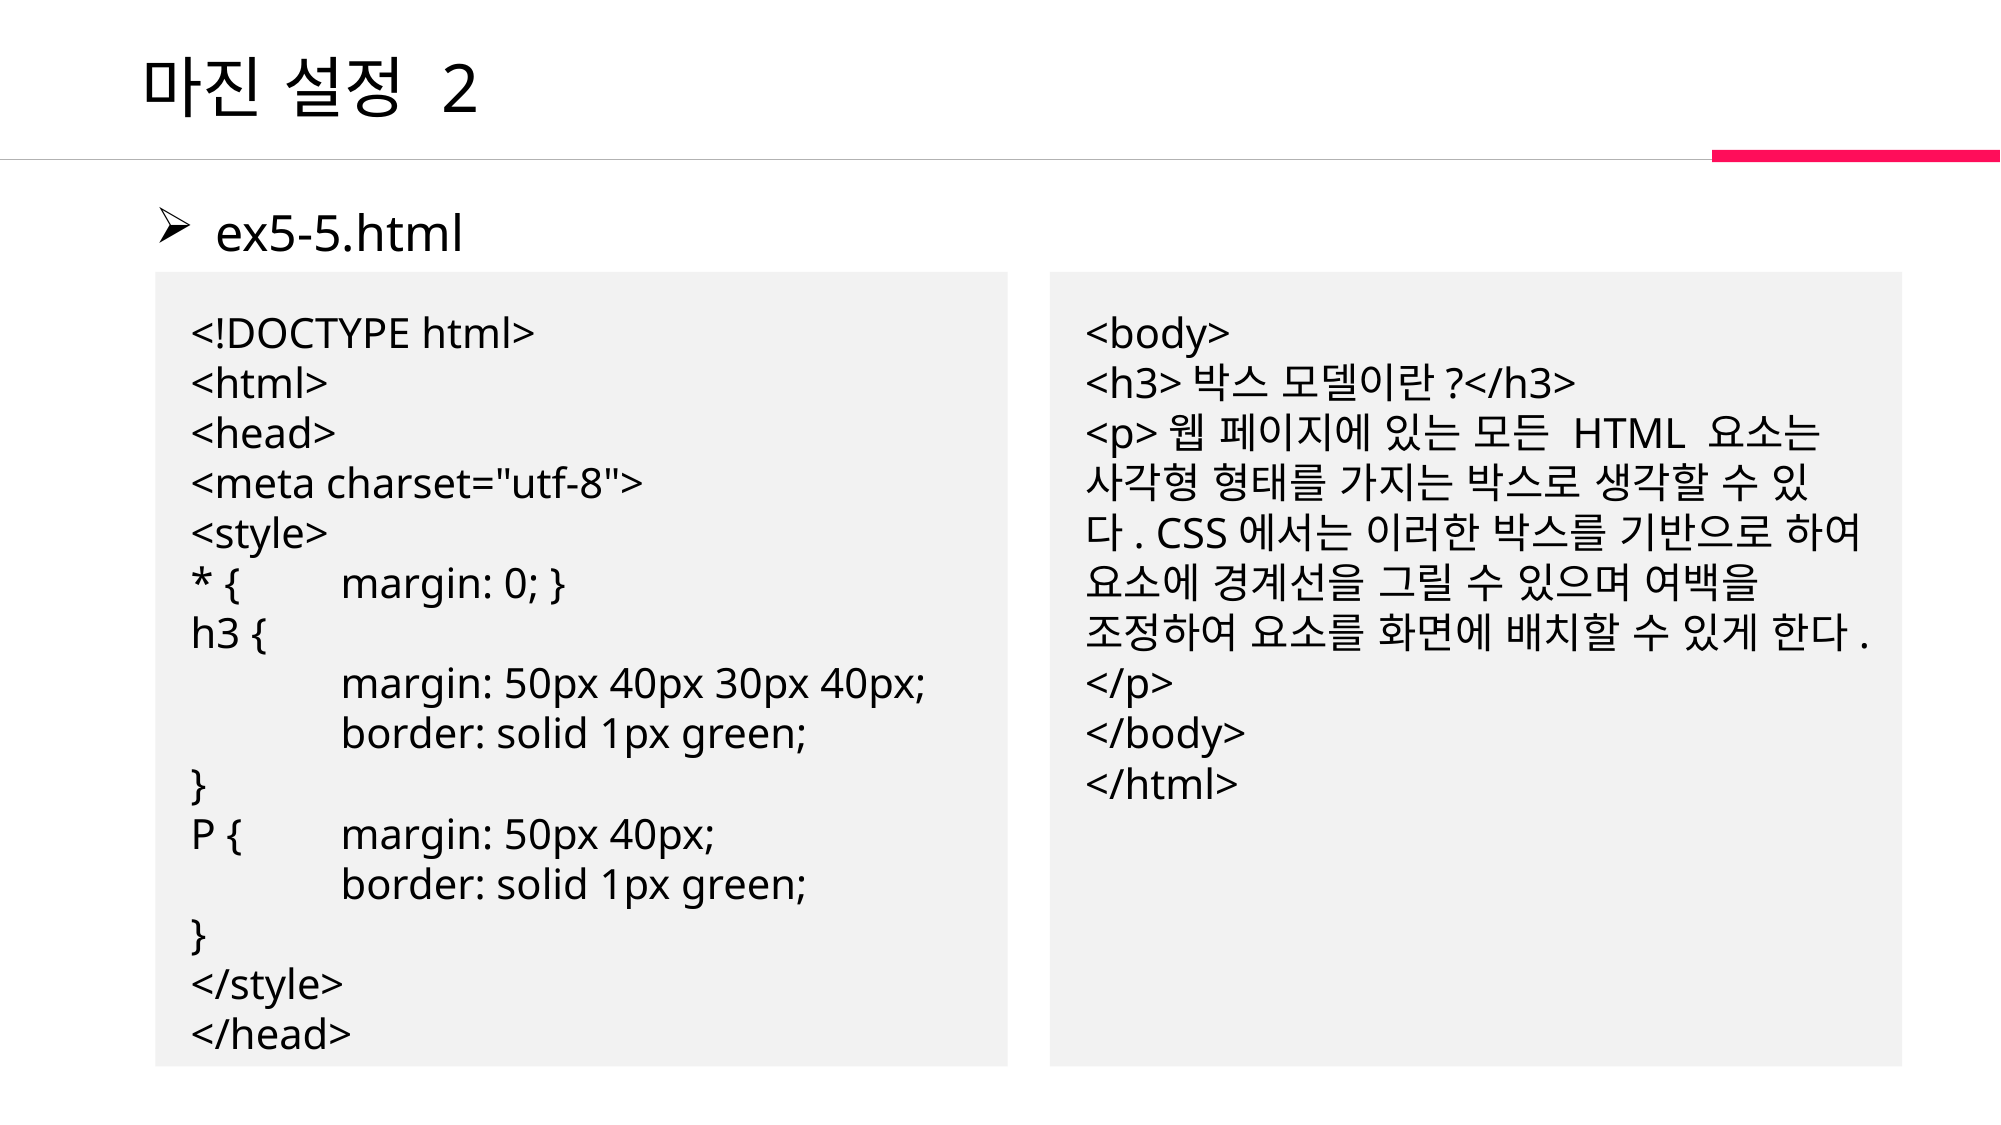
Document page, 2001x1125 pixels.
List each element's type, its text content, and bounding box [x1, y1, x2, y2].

text_box <!DOCTYPE html> <html> <head> <meta charset="utf-8"> <style> * { margin: 0; } h3 { margin: 50px 40px 30px 40px; border: solid 1px green; } P { margin: 50px 40px; border: solid 1px green; } </style> </head> [154, 271, 1009, 1067]
text_box 마진 설정 2 [126, 38, 1438, 133]
text_box ex5-5.html [140, 164, 540, 270]
text_box [1711, 149, 2000, 159]
text_box <body> <h3>박스 모델이란?</h3> <p>웹 페이지에 있는 모든 HTML 요소는 사각형 형태를 가지는 박스로 생각할 수 있다. CSS에서는 이러한 박스를 기반으로 하여 요소에 경계선을 그릴 수 있으며 여백을 조정하여 요소를 화면에 배치할 수 있게 한다.</p> </body> </html> [1049, 271, 1903, 1067]
